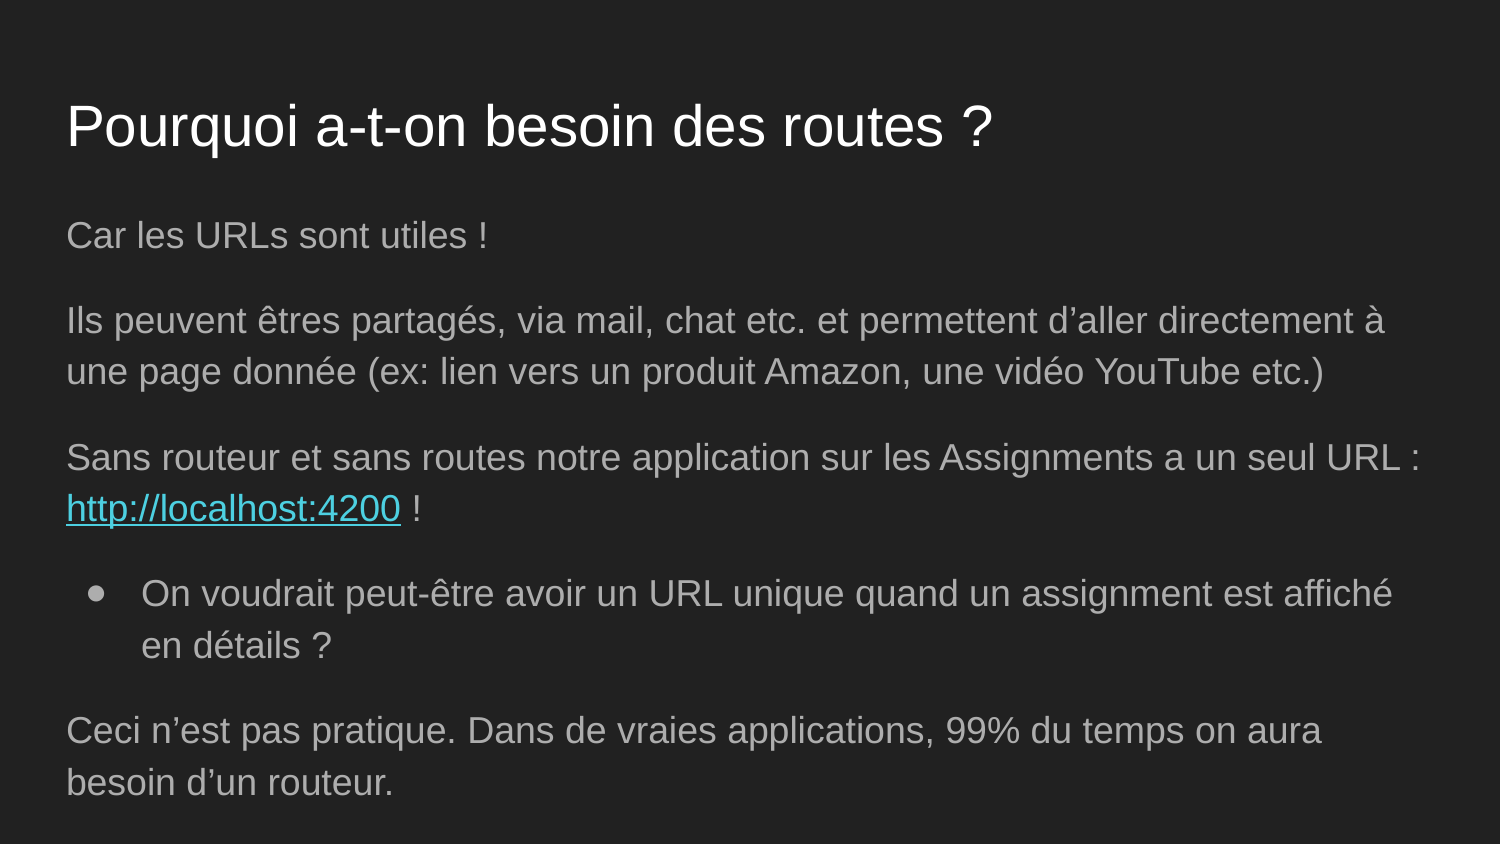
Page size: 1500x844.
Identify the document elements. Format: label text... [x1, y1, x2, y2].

list Car les URLs sont utiles ! Ils peuvent êtres partagés, via mail, chat etc. et permettent d’aller directement à une page donnée (ex: lien vers un produit Amazon, une vidéo YouTube etc.) Sans routeur et sans routes notre application sur les Assignments a un seul URL : http://localhost:4200 ! On voudrait peut-être avoir un URL unique quand un assignment est affiché en détails ? Ceci n’est pas pratique. Dans de vraies applications, 99% du temps on aura besoin d’un routeur. [51, 189, 1449, 750]
title Pourquoi a-t-on besoin des routes ? [51, 72, 1449, 167]
